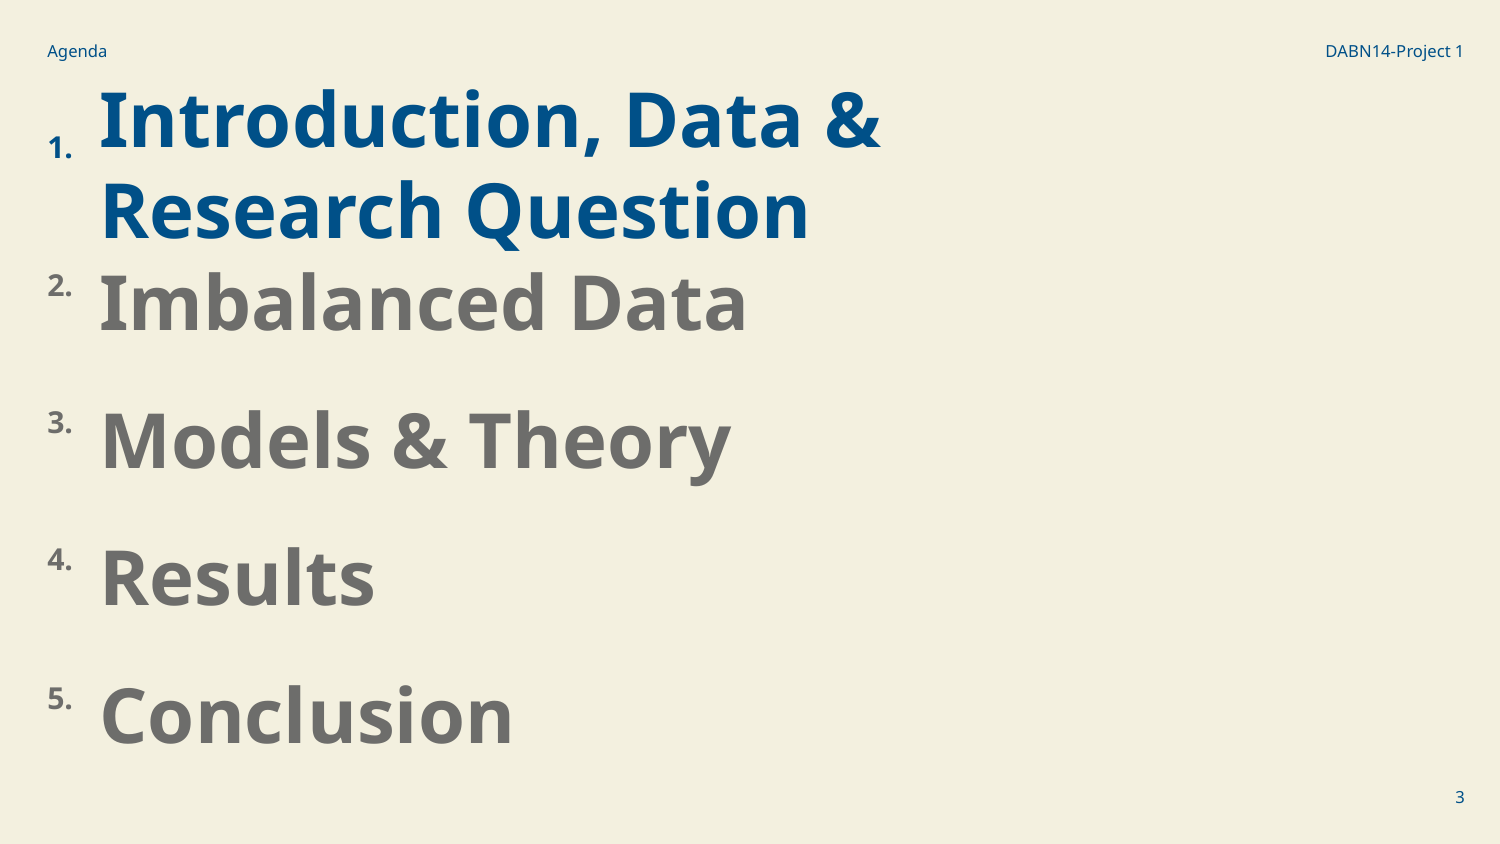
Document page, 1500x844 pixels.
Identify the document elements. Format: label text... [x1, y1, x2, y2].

text_box 3. [32, 397, 97, 455]
text_box Results [84, 534, 1241, 616]
text_box 2. [32, 259, 97, 318]
text_box Conclusion [84, 672, 1241, 754]
slide_number ‹#› [1389, 764, 1480, 830]
text_box 5. [32, 672, 97, 731]
list Agenda [32, 32, 417, 67]
text_box Imbalanced Data [84, 259, 1241, 341]
text_box Introduction, Data & Research Question [84, 122, 1241, 204]
text_box Models & Theory [84, 397, 1241, 479]
text_box 1. [32, 122, 97, 180]
text_box 4. [32, 534, 97, 592]
list DABN14-Project 1 [1162, 32, 1480, 67]
